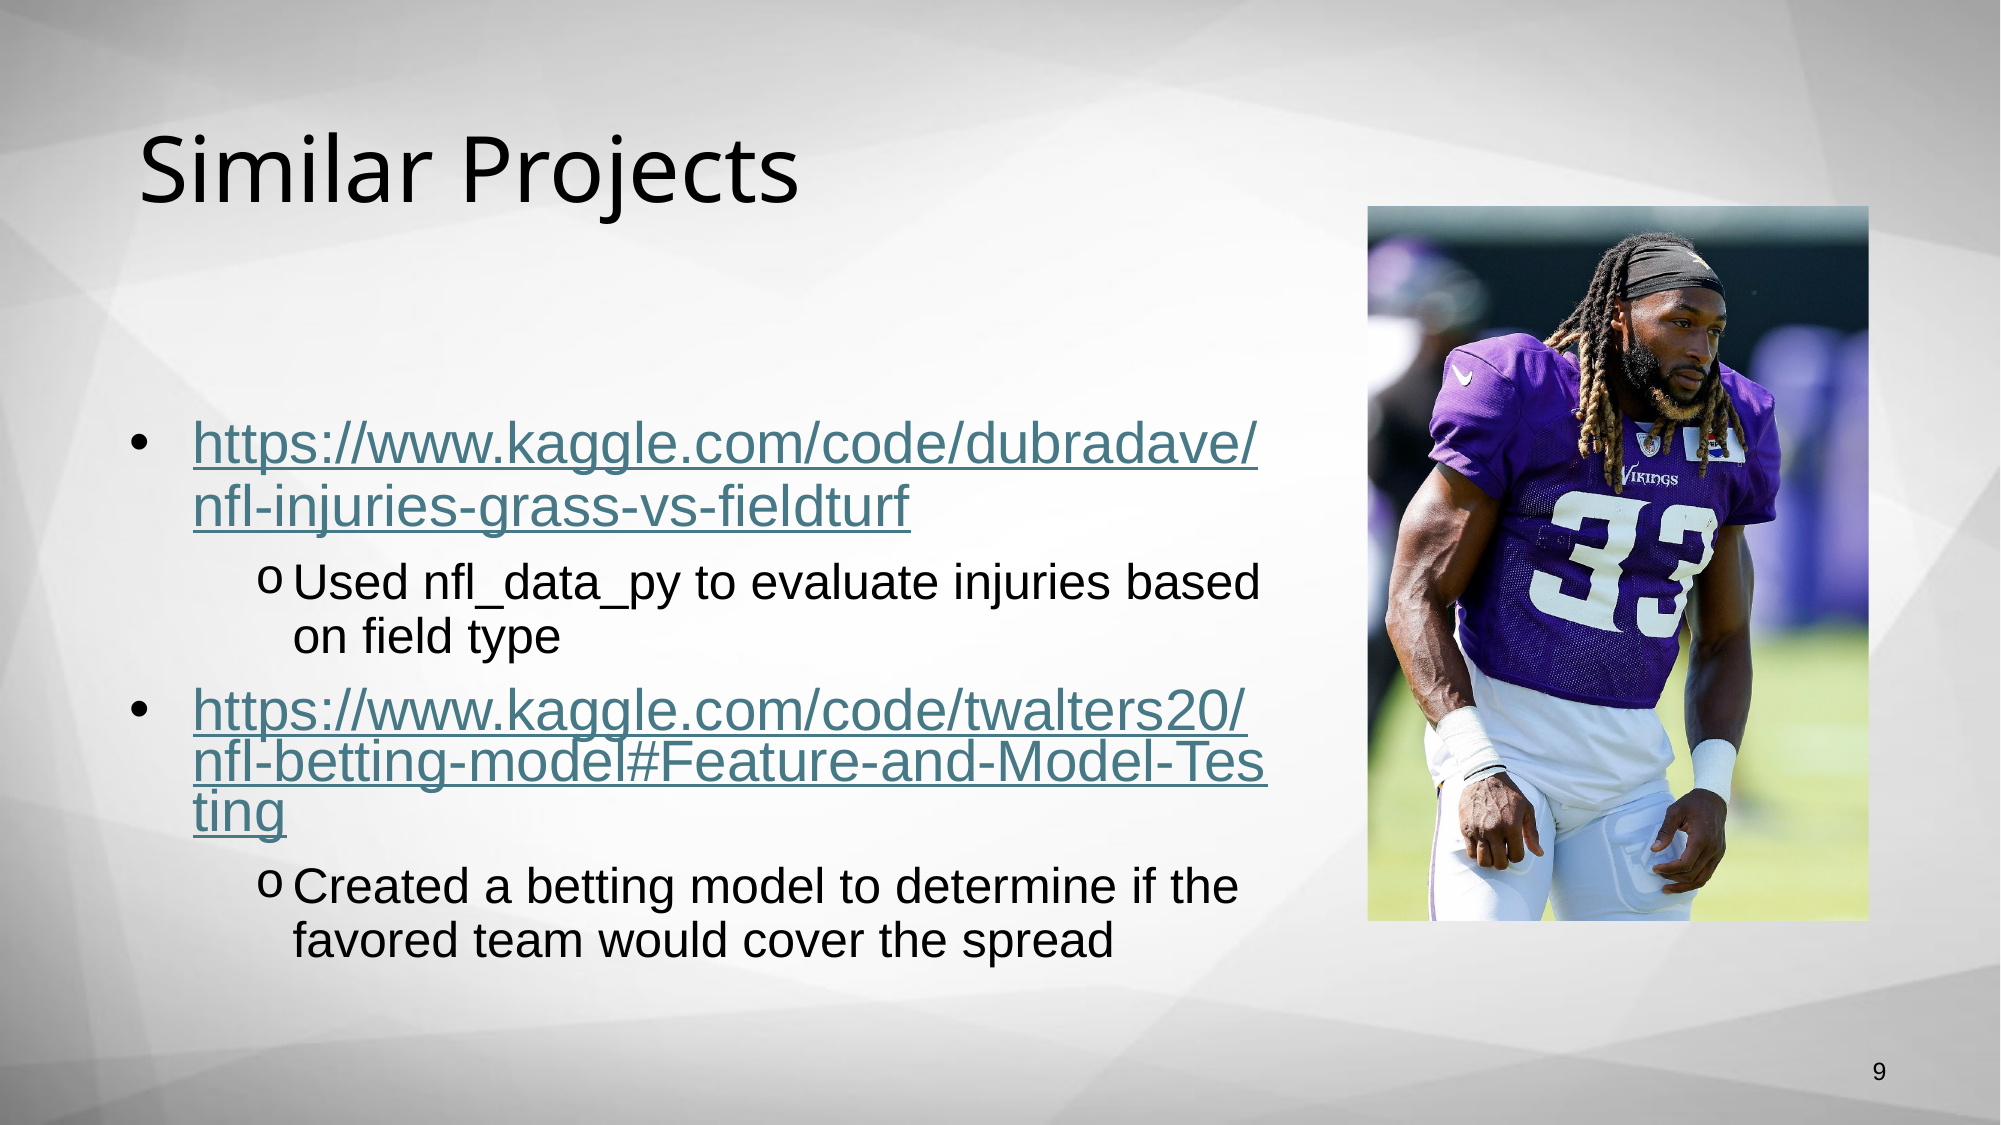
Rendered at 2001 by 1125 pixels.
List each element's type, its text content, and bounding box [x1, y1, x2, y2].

slide_number 9 [1791, 1042, 1902, 1103]
picture [0, 0, 2001, 1125]
title Similar Projects [123, 65, 1877, 281]
list https://www.kaggle.com/code/dubradave/nfl-injuries-grass-vs-fieldturf Used nfl_data_py to evaluate injuries based on field type https://www.kaggle.com/code/twalters20/nfl-betting-model#Feature-and-Model-Testing Created a betting model to determine if the favored team would cover the spread [114, 406, 1285, 1121]
